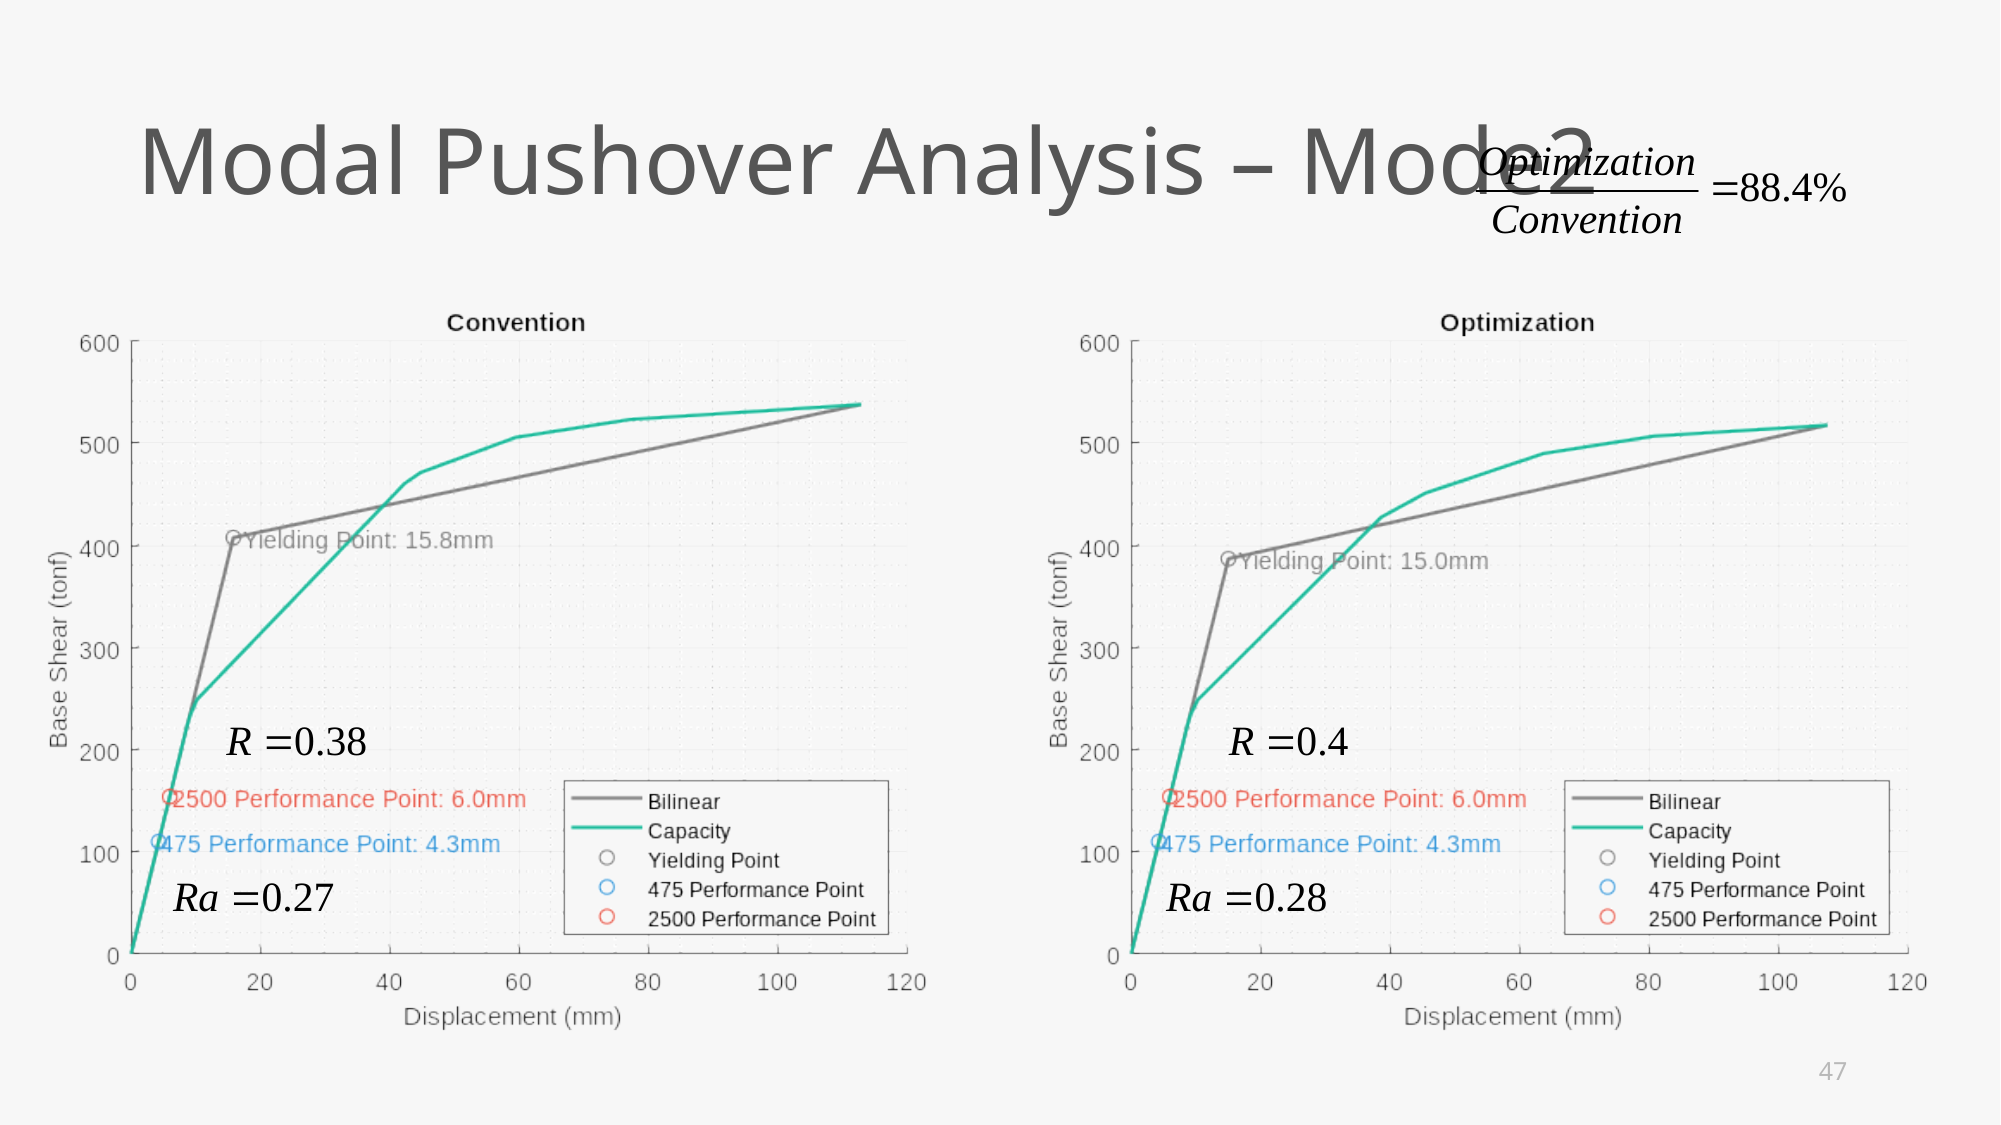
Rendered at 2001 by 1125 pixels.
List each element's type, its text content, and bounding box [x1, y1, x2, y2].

list Modal Pushover Analysis – Mode2 [137, 108, 1759, 224]
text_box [1223, 721, 1351, 762]
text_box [1472, 139, 1852, 240]
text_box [221, 721, 370, 762]
slide_number 47 [1412, 1042, 1863, 1103]
picture [0, 285, 2000, 1034]
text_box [1161, 877, 1330, 918]
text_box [168, 877, 340, 918]
